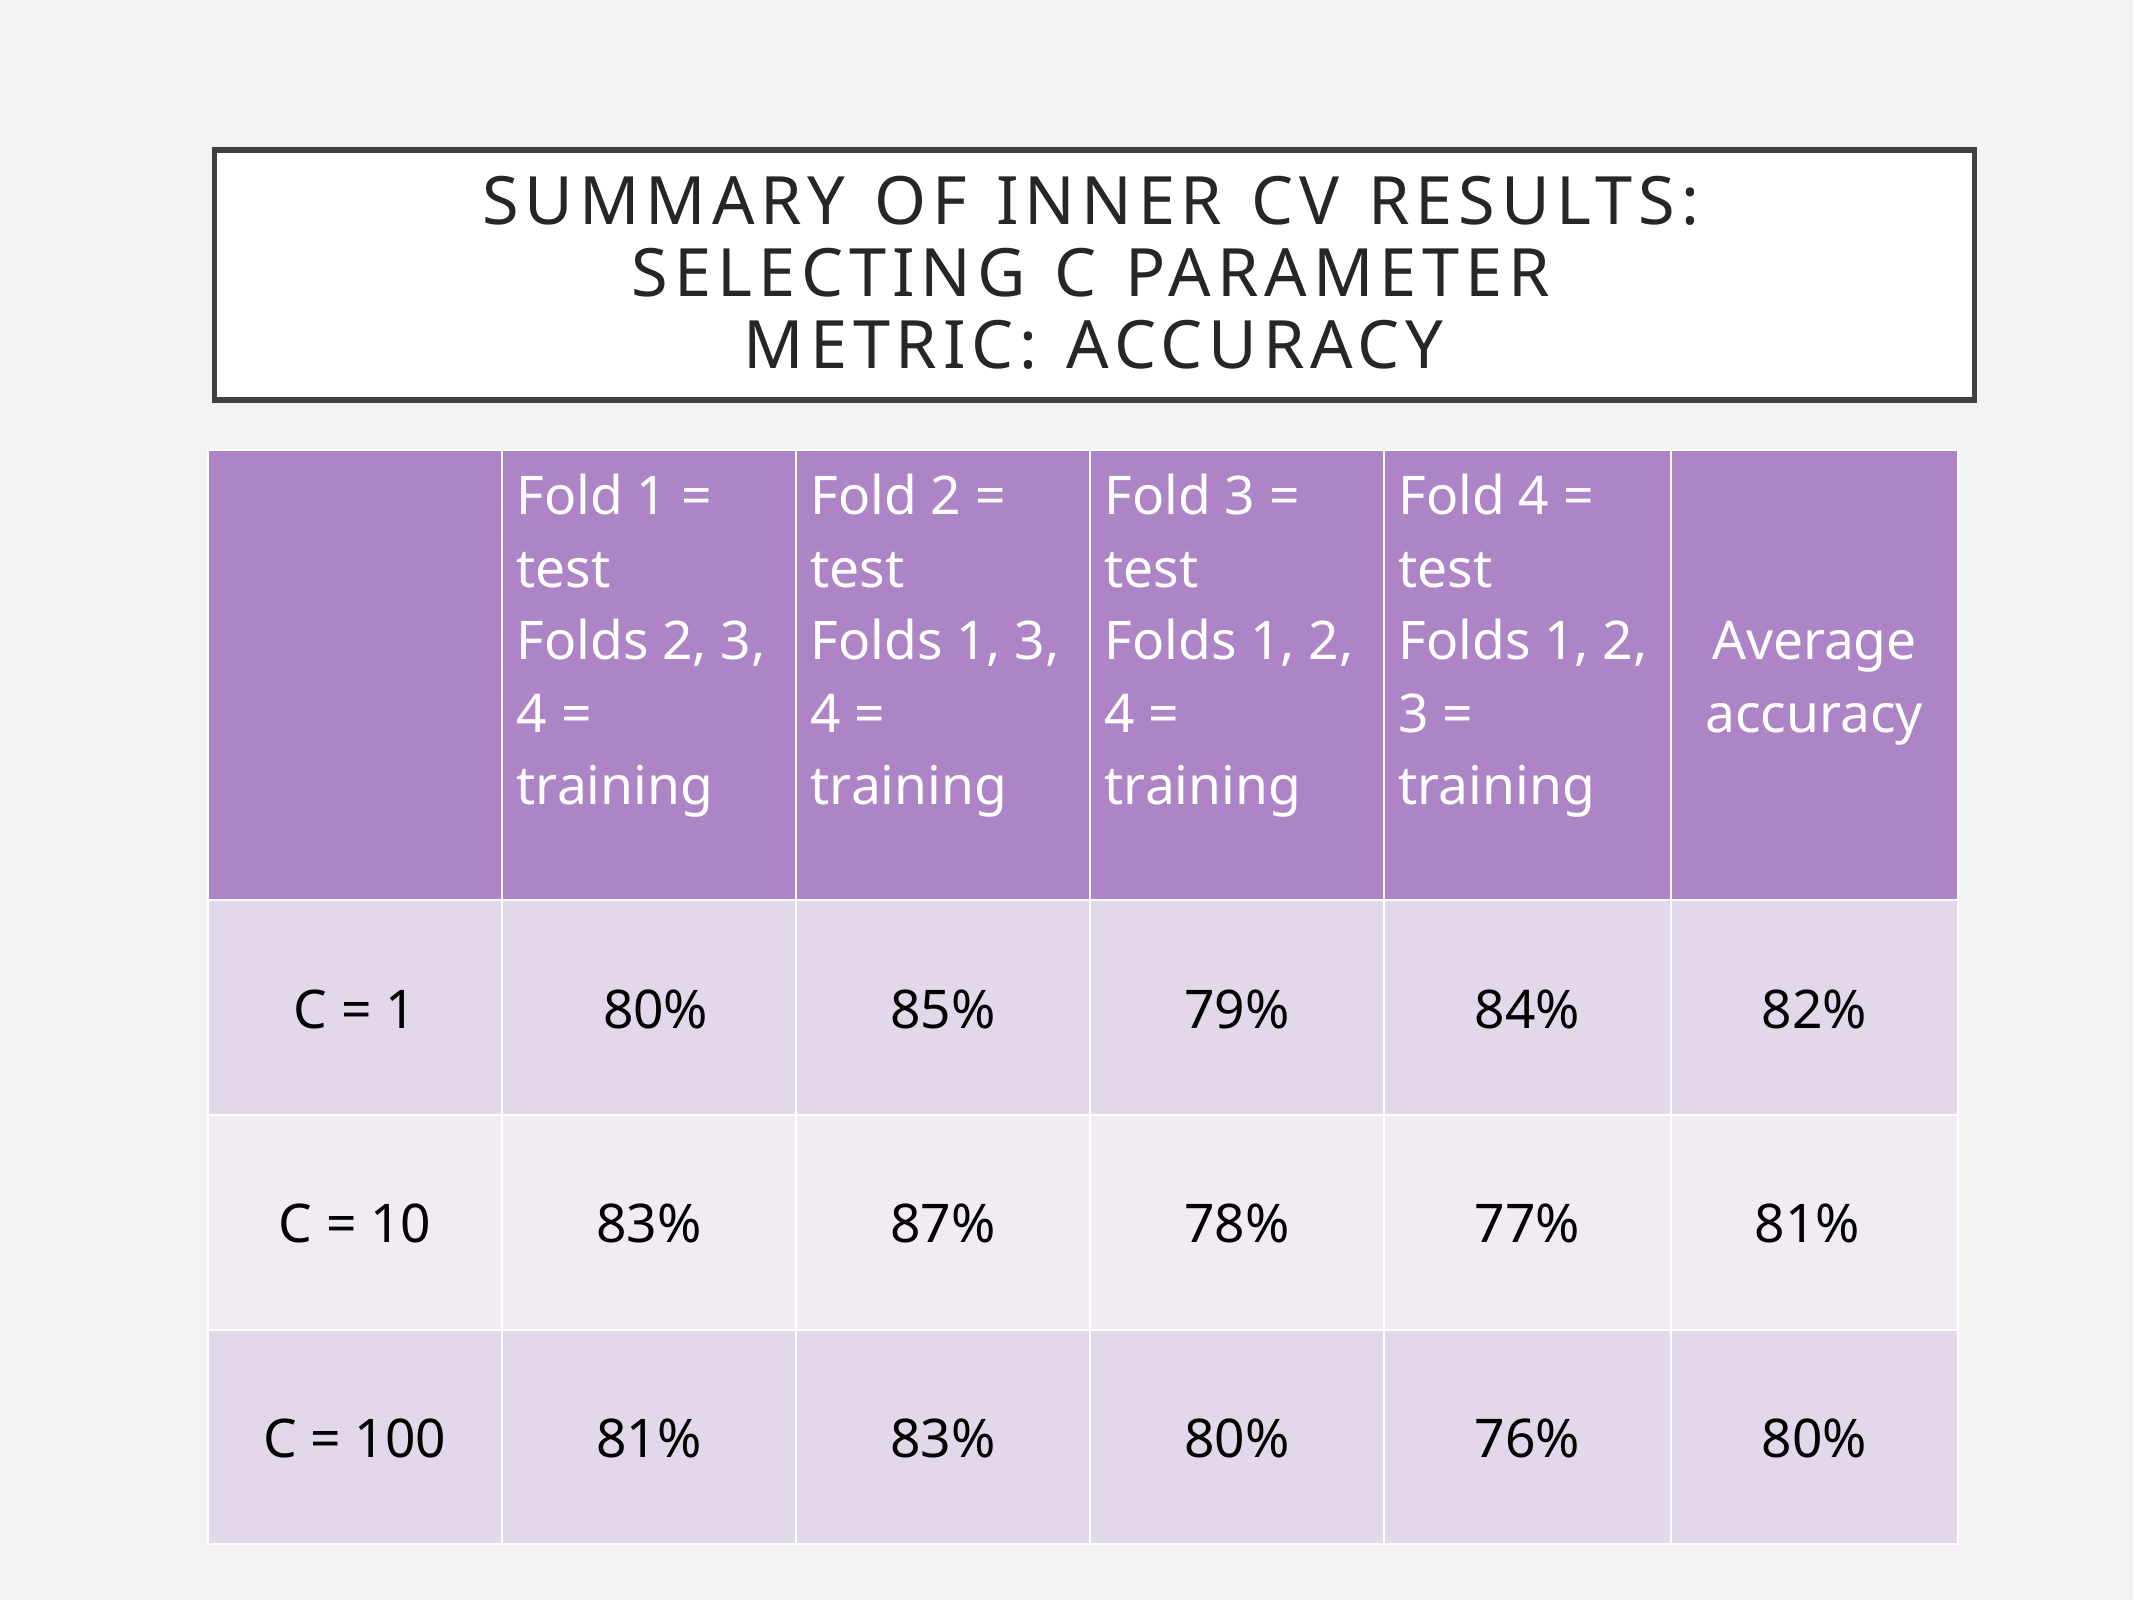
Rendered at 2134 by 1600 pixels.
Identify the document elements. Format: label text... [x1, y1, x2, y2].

table_cell 81% [1672, 1116, 1957, 1329]
table_cell 80% [1091, 1331, 1383, 1543]
table_cell 80% [1672, 1331, 1957, 1543]
table_cell 76% [1385, 1331, 1670, 1543]
table_cell 80% [503, 901, 795, 1114]
title Summary of inner CV results: selecting C parameter Metric: accuracy [212, 147, 1977, 403]
table_header Fold 1 = test Folds 2, 3, 4 = training [503, 451, 795, 899]
table_cell C = 10 [209, 1116, 501, 1329]
table_header Average accuracy [1672, 451, 1957, 899]
table_cell C = 100 [209, 1331, 501, 1543]
table_header Fold 4 = test Folds 1, 2, 3 = training [1385, 451, 1670, 899]
table_header Fold 2 = test Folds 1, 3, 4 = training [797, 451, 1089, 899]
table_cell 78% [1091, 1116, 1383, 1329]
table_cell 79% [1091, 901, 1383, 1114]
table_cell C = 1 [209, 901, 501, 1114]
table_cell 87% [797, 1116, 1089, 1329]
table_cell 77% [1385, 1116, 1670, 1329]
table_cell 83% [503, 1116, 795, 1329]
table_cell 81% [503, 1331, 795, 1543]
table_header [209, 451, 501, 899]
table_header Fold 3 = test Folds 1, 2, 4 = training [1091, 451, 1383, 899]
table_cell 83% [797, 1331, 1089, 1543]
table_cell 82% [1672, 901, 1957, 1114]
table_cell 85% [797, 901, 1089, 1114]
table_cell 84% [1385, 901, 1670, 1114]
